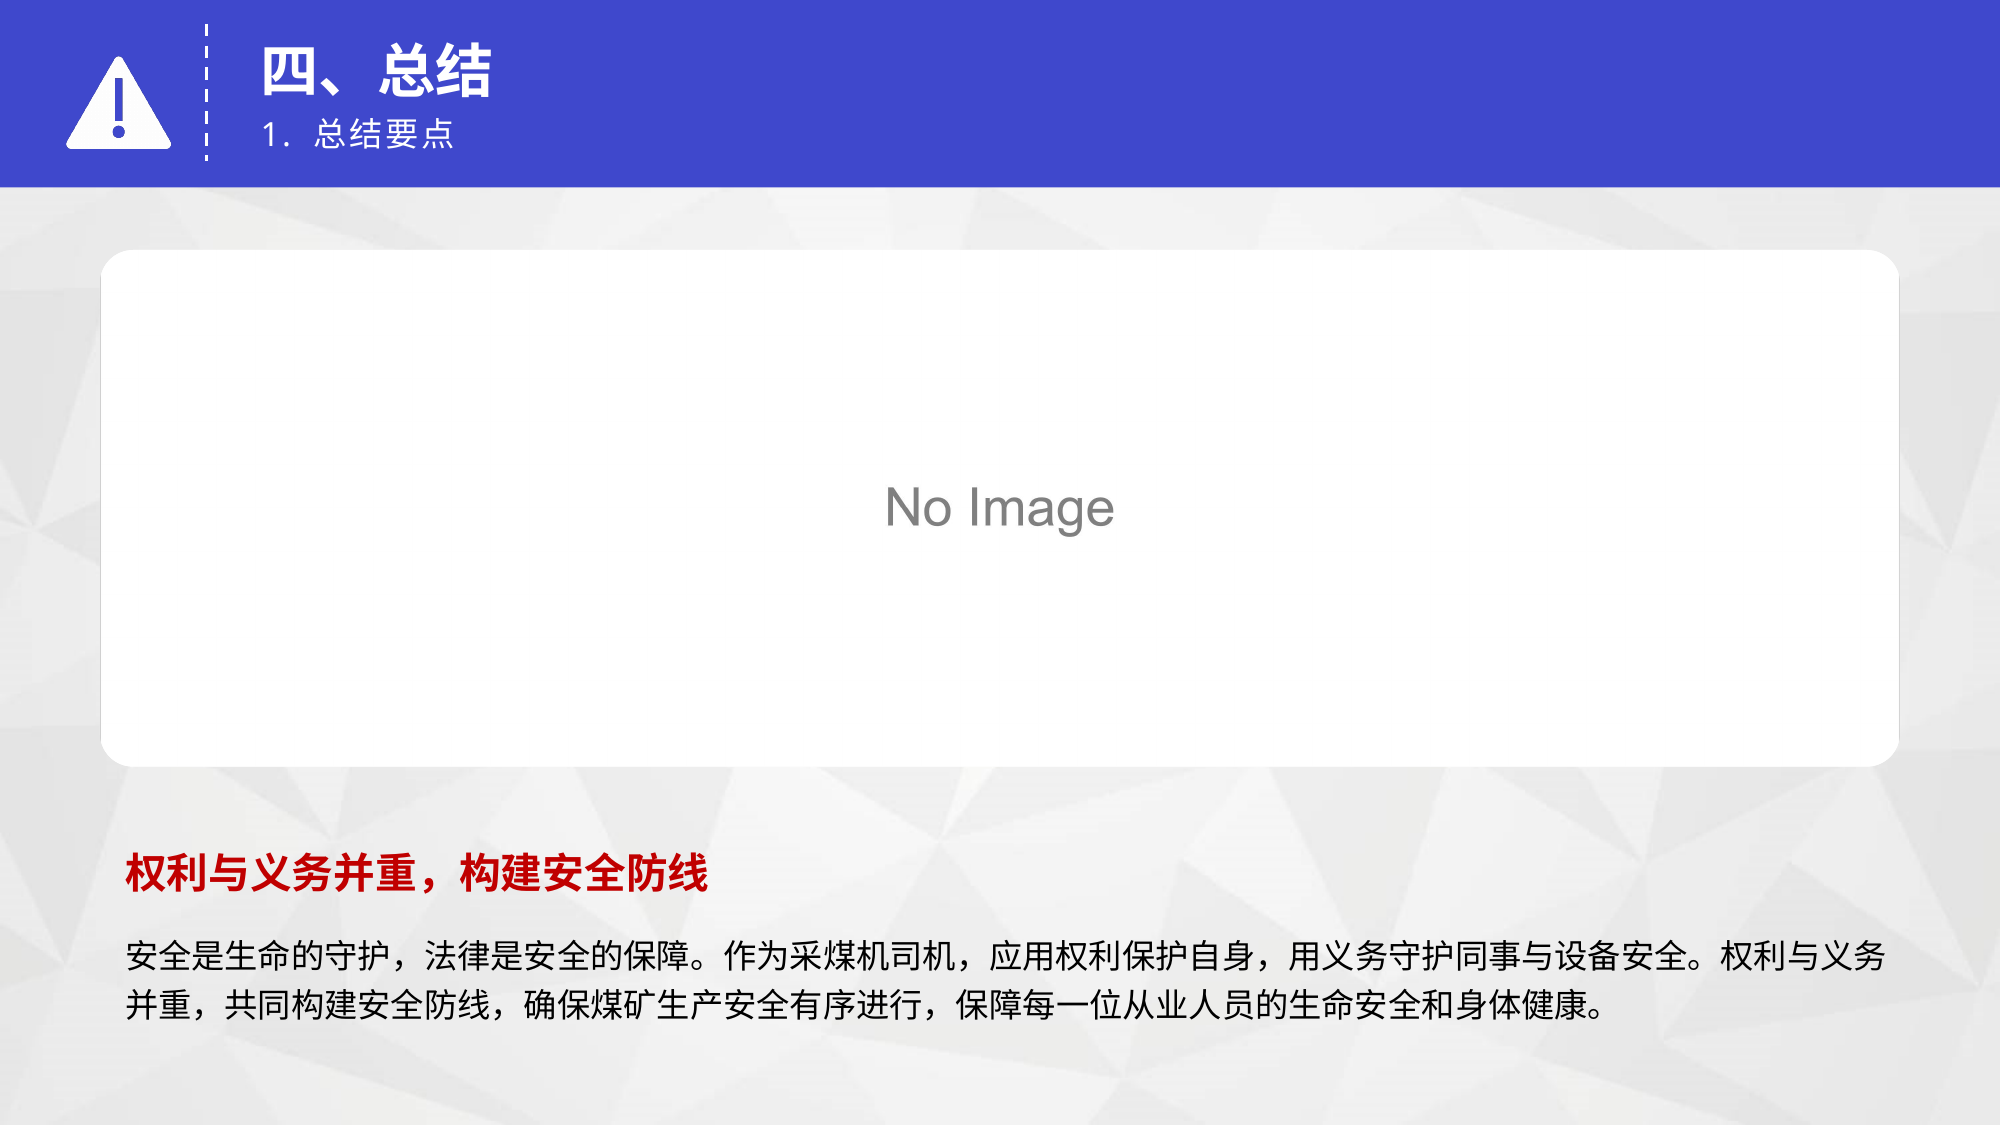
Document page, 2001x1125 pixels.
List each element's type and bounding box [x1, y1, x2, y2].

text_box [99, 249, 1901, 841]
picture [0, 0, 2000, 1125]
text_box [99, 841, 1901, 1026]
